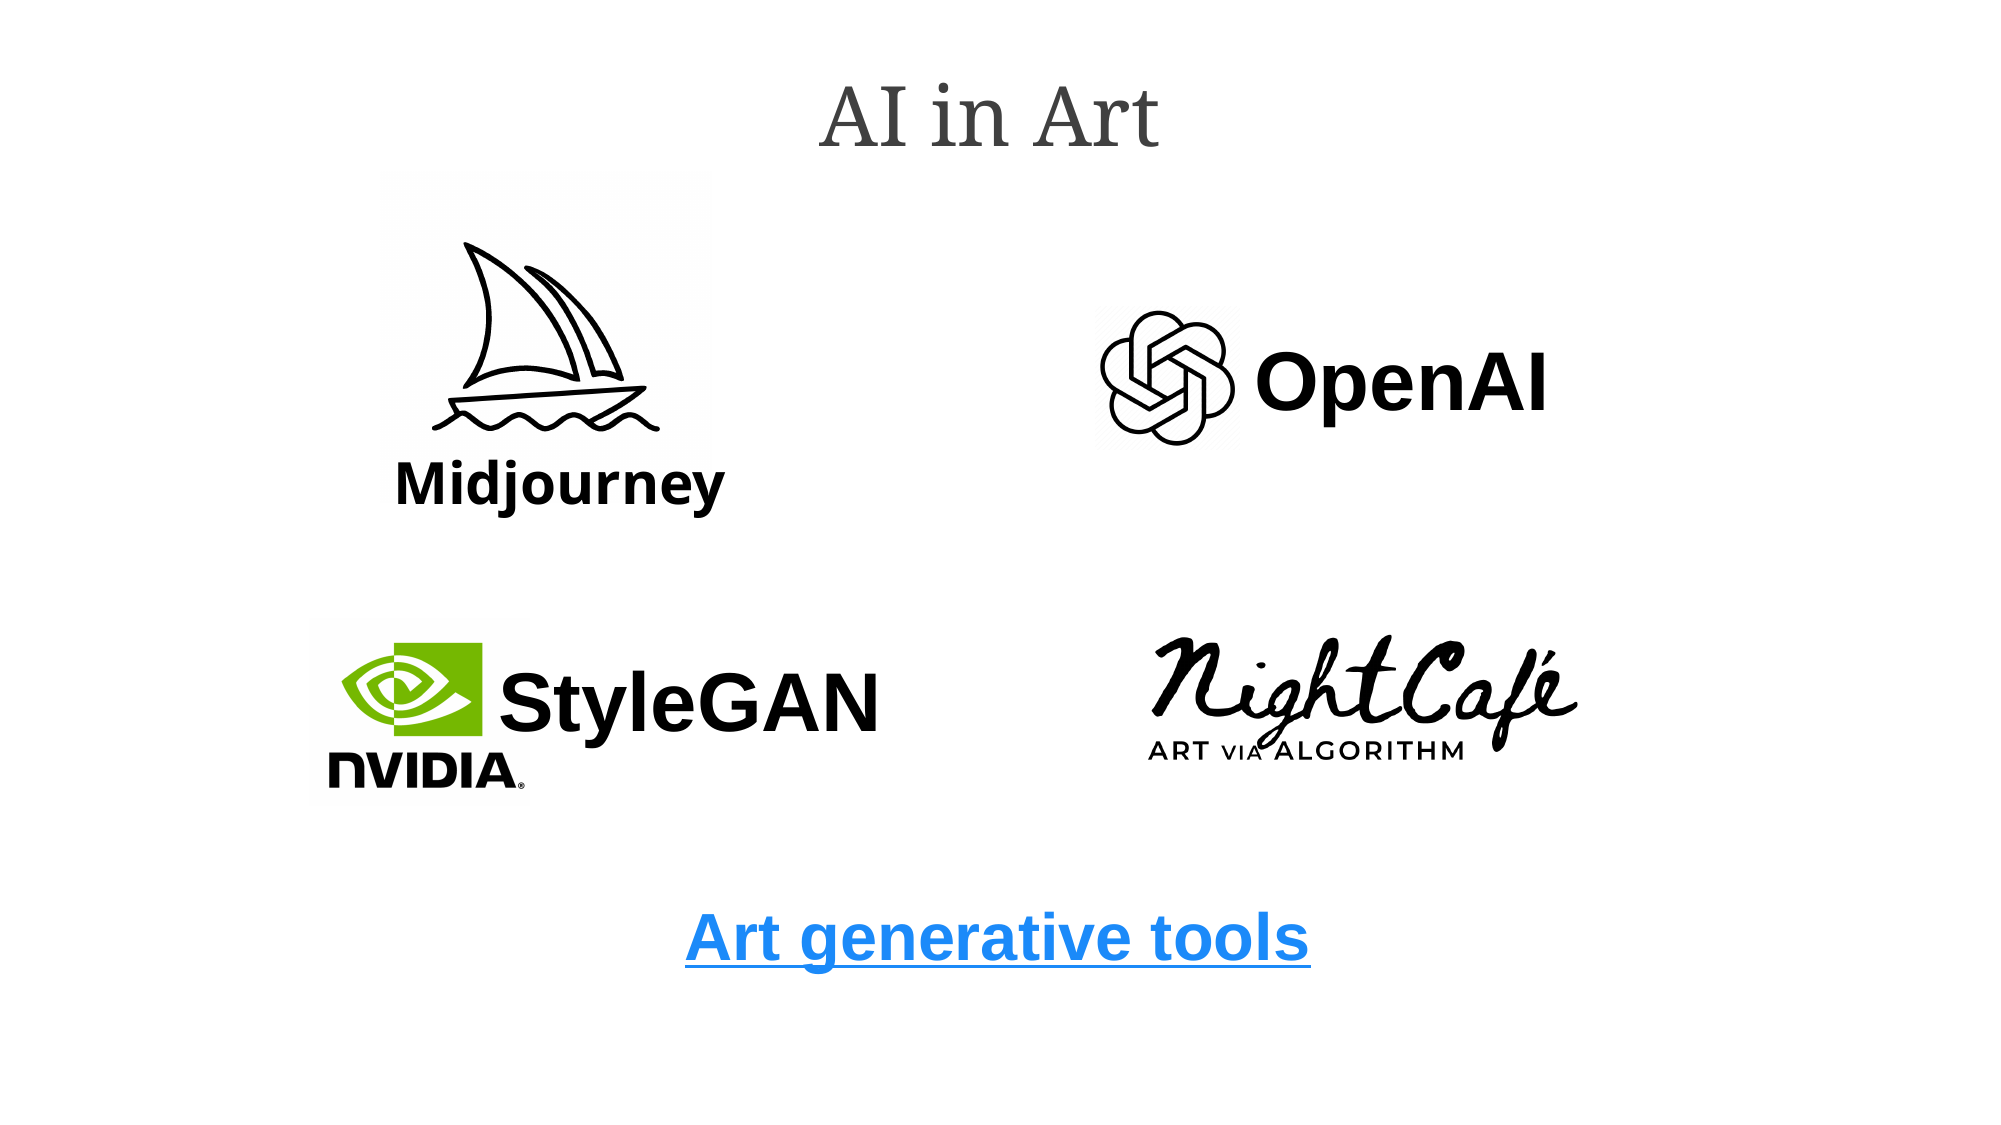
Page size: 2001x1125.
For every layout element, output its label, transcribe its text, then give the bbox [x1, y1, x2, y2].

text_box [309, 617, 1038, 806]
text_box AI in Art [805, 55, 1450, 171]
text_box Art generative tools [670, 886, 1746, 982]
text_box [1095, 306, 1652, 450]
picture [1147, 627, 1585, 771]
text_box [378, 171, 791, 526]
